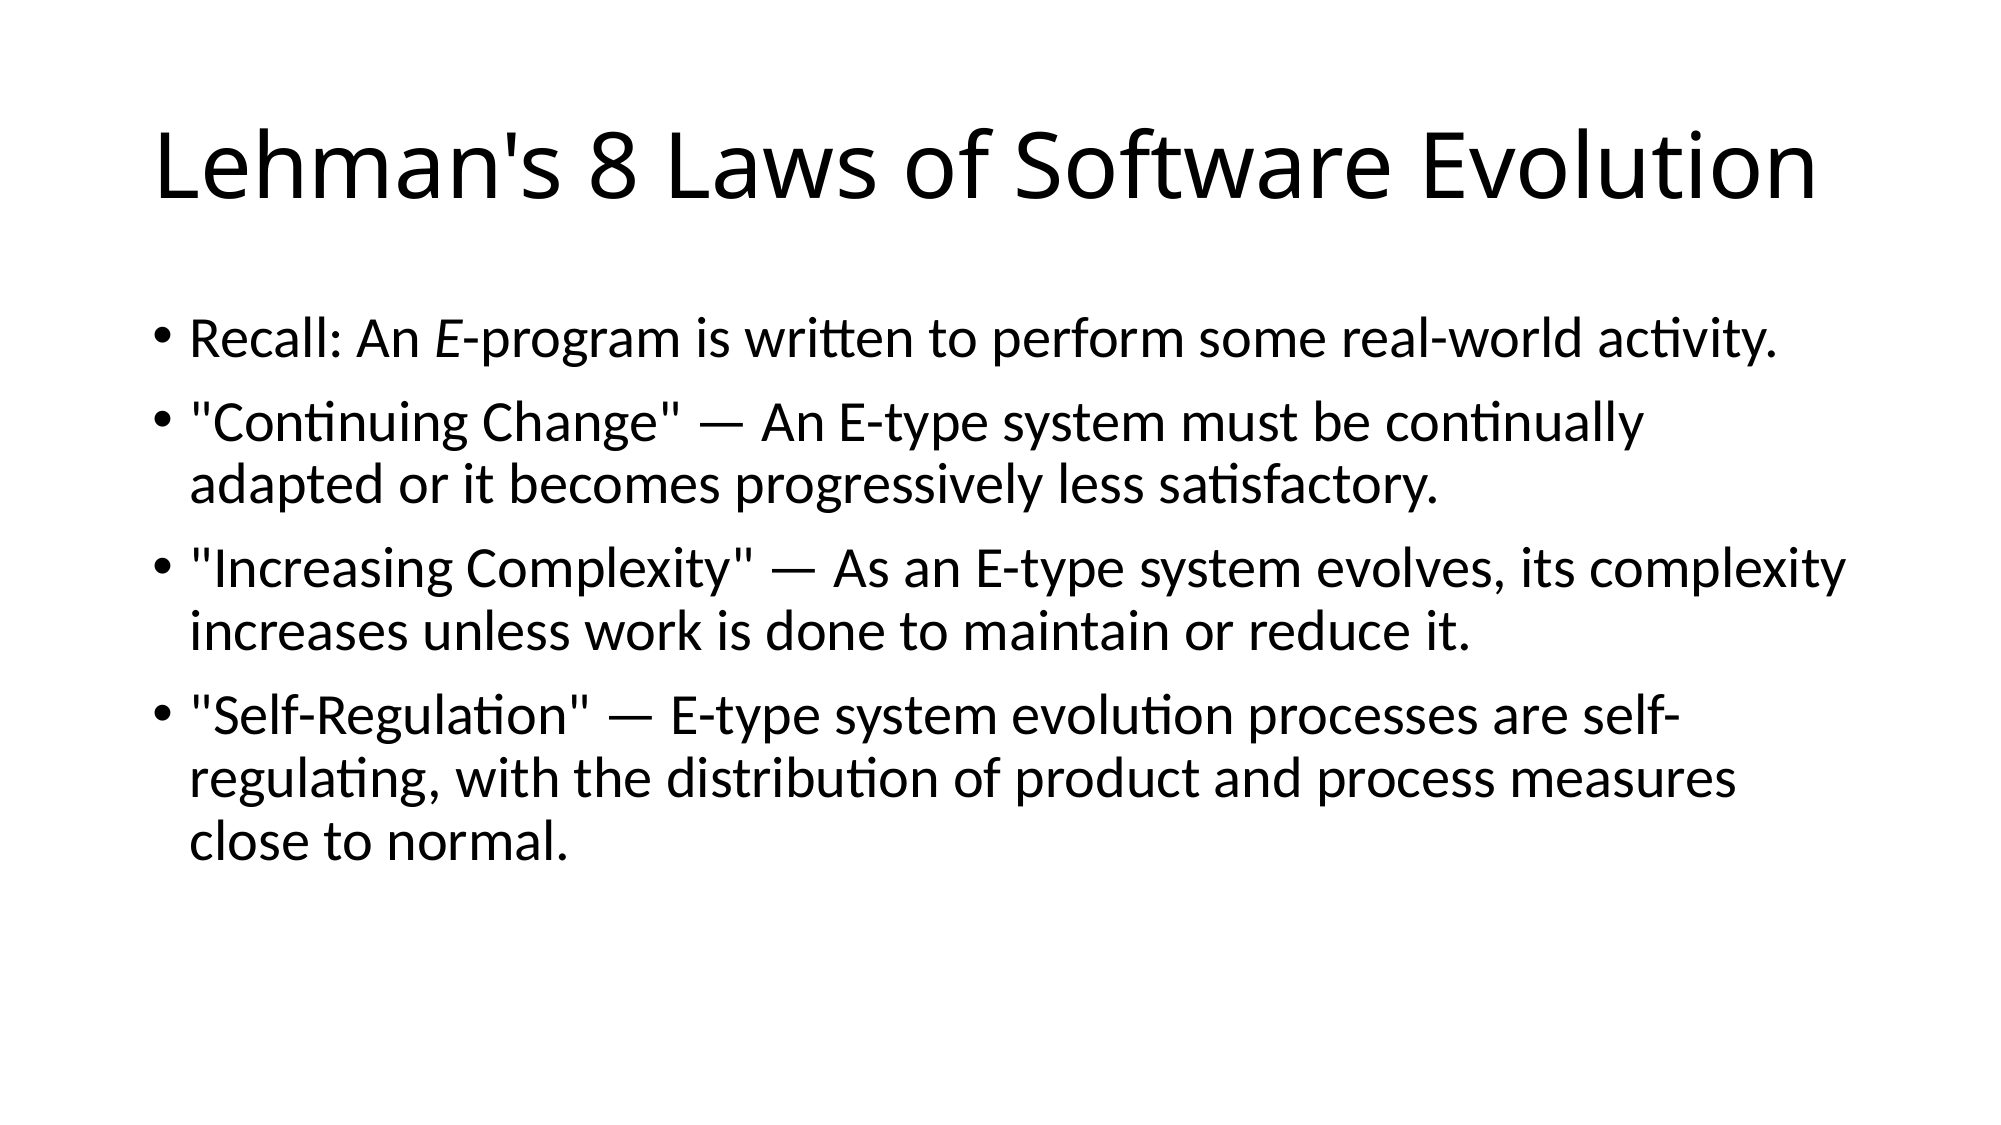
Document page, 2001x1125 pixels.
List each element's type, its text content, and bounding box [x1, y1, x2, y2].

title Lehman's 8 Laws of Software Evolution [137, 59, 1863, 278]
list Recall: An E-program is written to perform some real-world activity. "Continuing Change" — An E-type system must be continually adapted or it becomes progressively less satisfactory. "Increasing Complexity" — As an E-type system evolves, its complexity increases unless work is done to maintain or reduce it. "Self-Regulation" — E-type system evolution processes are self-regulating, with the distribution of product and process measures close to normal. [137, 299, 1863, 1014]
